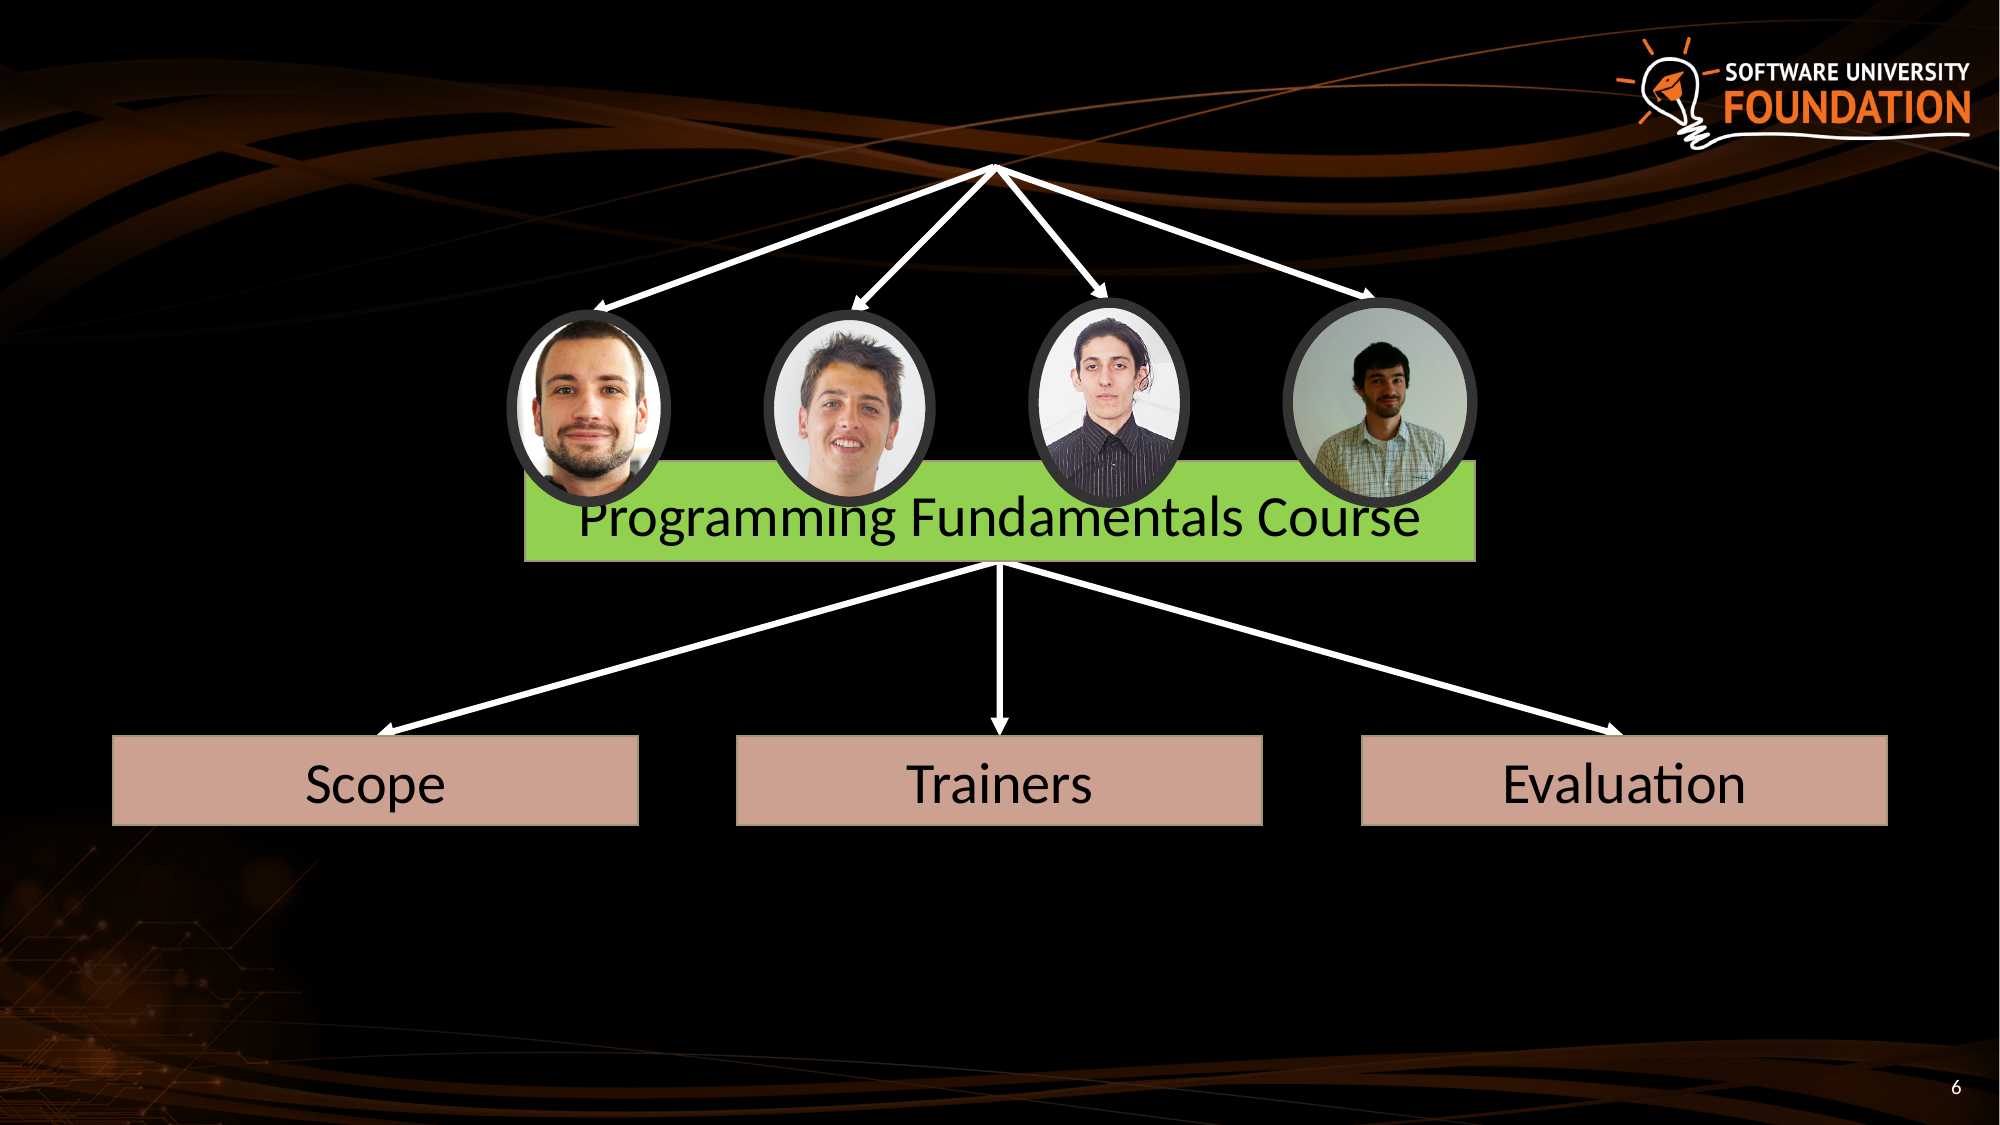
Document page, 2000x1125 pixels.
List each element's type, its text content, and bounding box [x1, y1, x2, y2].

picture [0, 0, 2000, 1125]
text_box Trainers [736, 737, 1263, 826]
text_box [993, 166, 1380, 303]
text_box Evaluation [1361, 735, 1888, 826]
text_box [375, 560, 999, 737]
text_box Scope [112, 735, 639, 826]
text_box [999, 560, 1625, 737]
slide_number 6 [1897, 1070, 1968, 1103]
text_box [588, 166, 849, 315]
text_box Programming Fundamentals Course [524, 460, 1476, 560]
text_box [849, 166, 998, 315]
